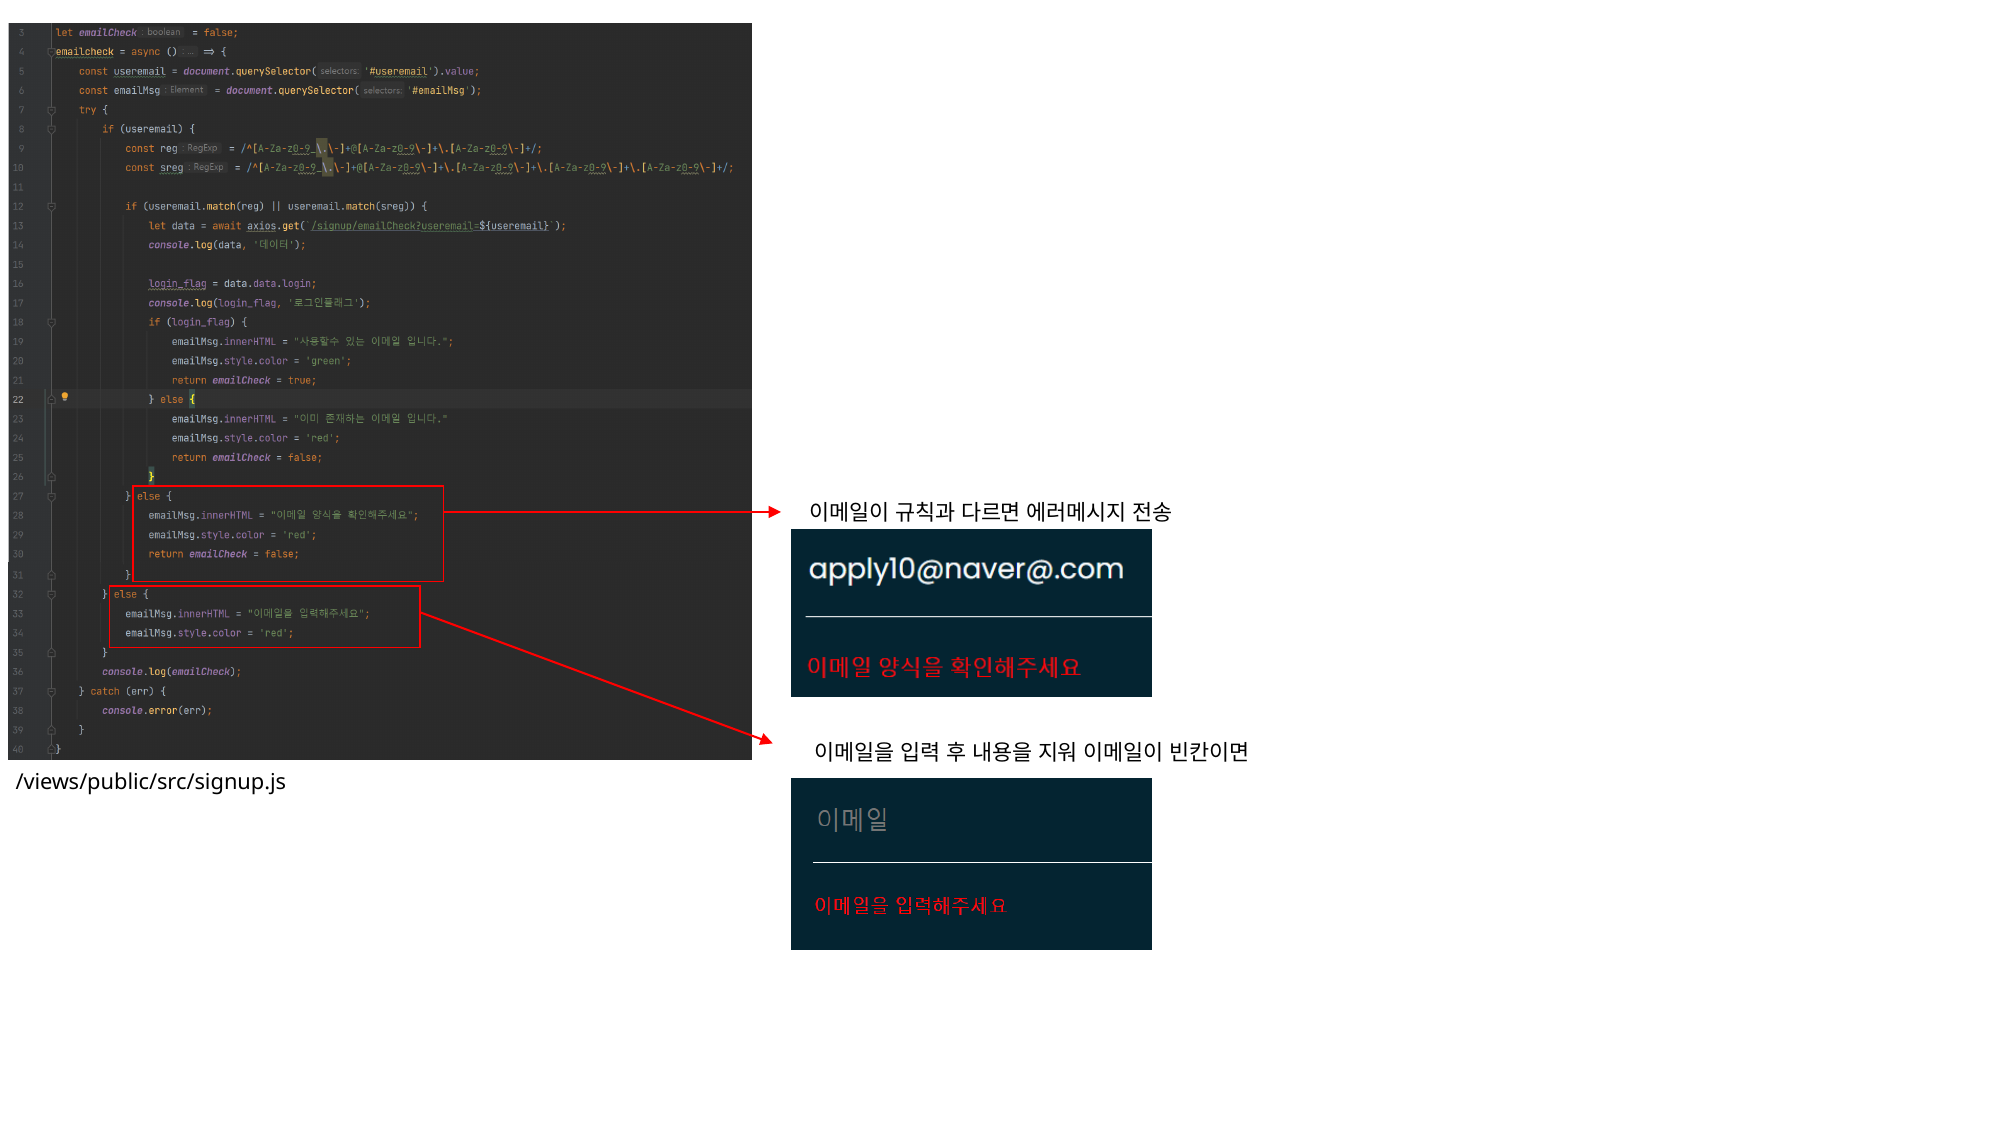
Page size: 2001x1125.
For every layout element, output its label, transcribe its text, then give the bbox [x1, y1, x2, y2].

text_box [420, 612, 773, 744]
text_box 이메일이 규칙과 다르면 에러메시지 전송 [794, 491, 1189, 533]
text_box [8, 23, 752, 760]
text_box 이메일을 입력 후 내용을 지워 이메일이 빈칸이면 [799, 731, 1266, 773]
picture [791, 778, 1152, 950]
text_box /views/public/src/signup.js [0, 759, 302, 801]
picture [791, 529, 1152, 697]
